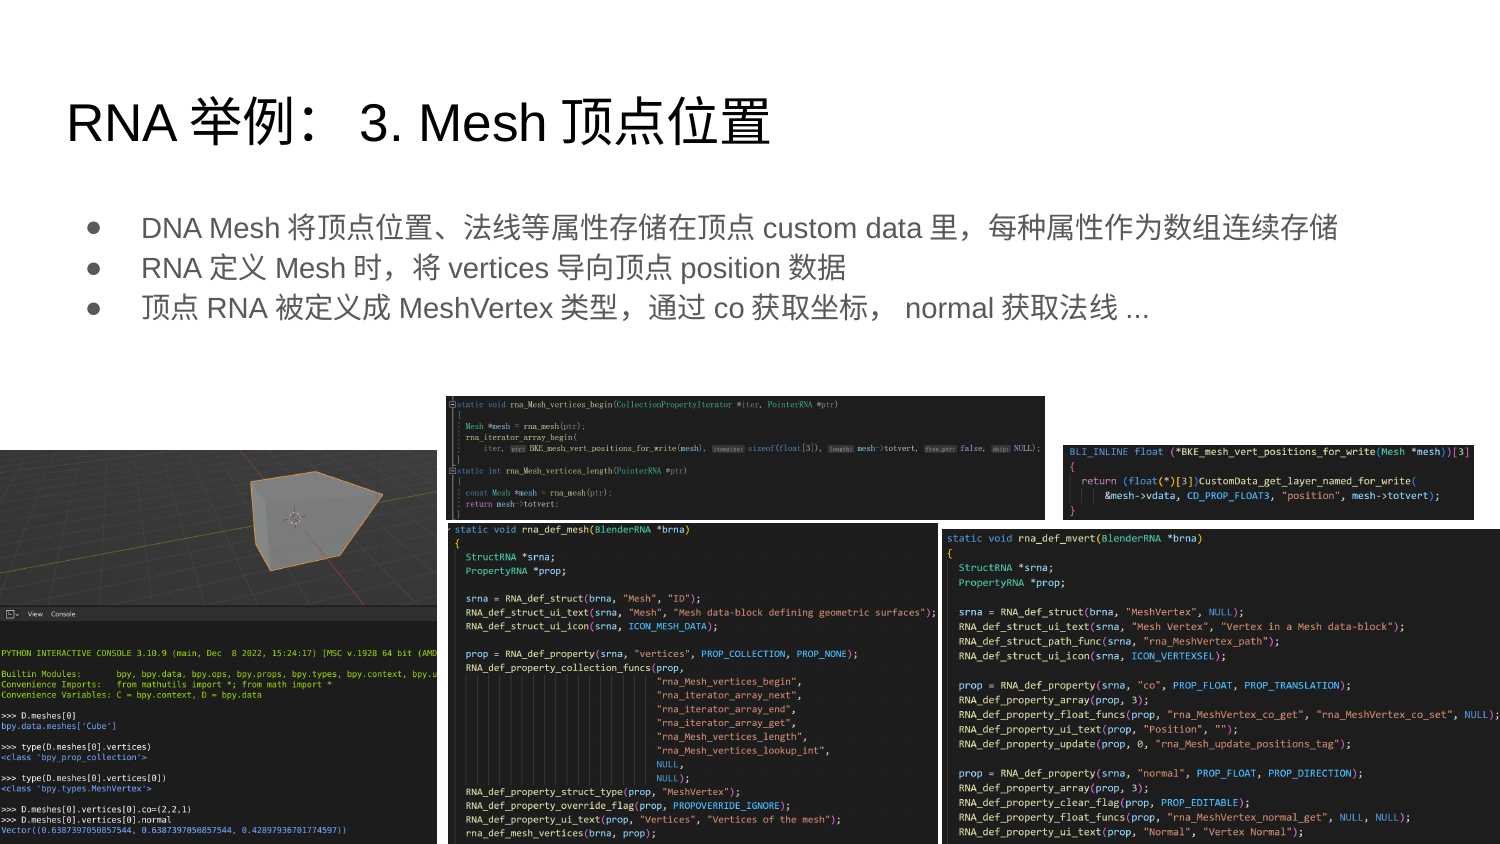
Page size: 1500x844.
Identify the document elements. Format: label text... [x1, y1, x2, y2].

picture [942, 528, 1500, 844]
title RNA举例：3. Mesh顶点位置 [51, 72, 1449, 167]
picture [0, 450, 437, 844]
picture [446, 396, 1045, 521]
list DNA Mesh将顶点位置、法线等属性存储在顶点custom data里，每种属性作为数组连续存储 RNA定义Mesh时，将vertices导向顶点position数据 顶点RNA被定义成MeshVertex类型，通过co获取坐标，normal获取法线... [51, 189, 1449, 527]
picture [1063, 445, 1474, 521]
picture [448, 522, 938, 844]
